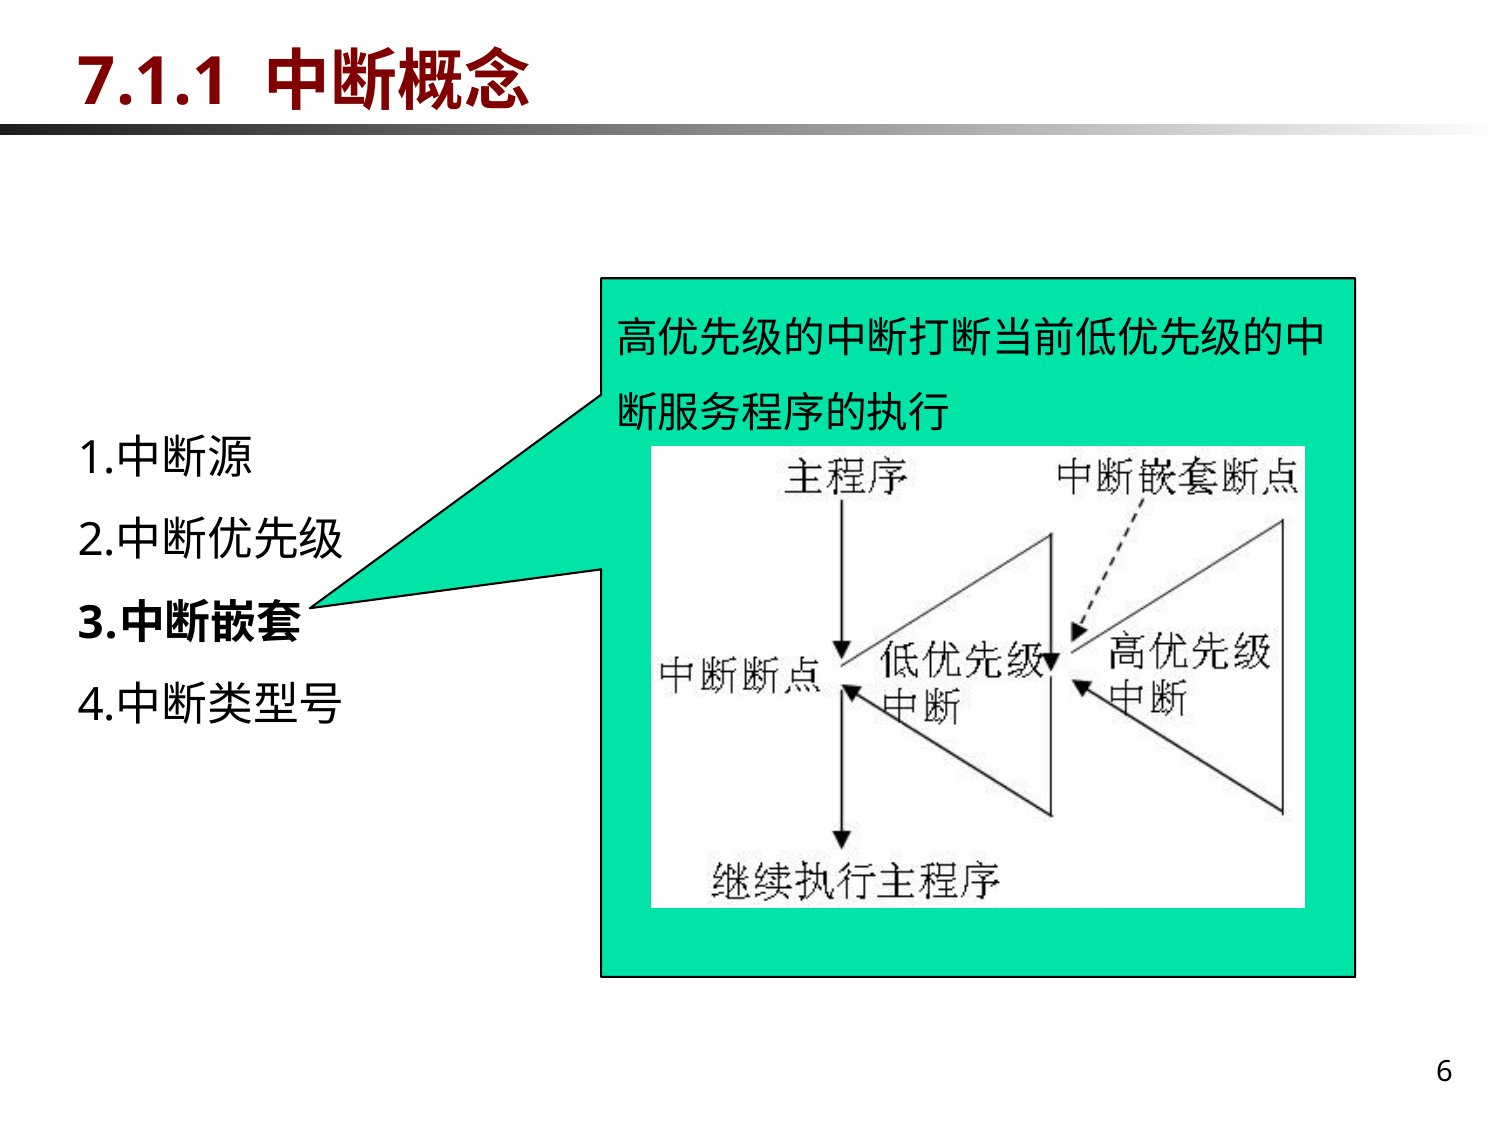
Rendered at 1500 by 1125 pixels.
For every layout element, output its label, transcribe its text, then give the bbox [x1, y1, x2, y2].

title 7.1.1 中断概念 [62, 23, 1342, 126]
picture [651, 446, 1305, 908]
text_box 中断源 中断优先级 中断嵌套 中断类型号 [62, 392, 381, 738]
slide_number 6 [1154, 1023, 1468, 1100]
text_box 高优先级的中断打断当前低优先级的中断服务程序的执行 [309, 278, 1356, 977]
